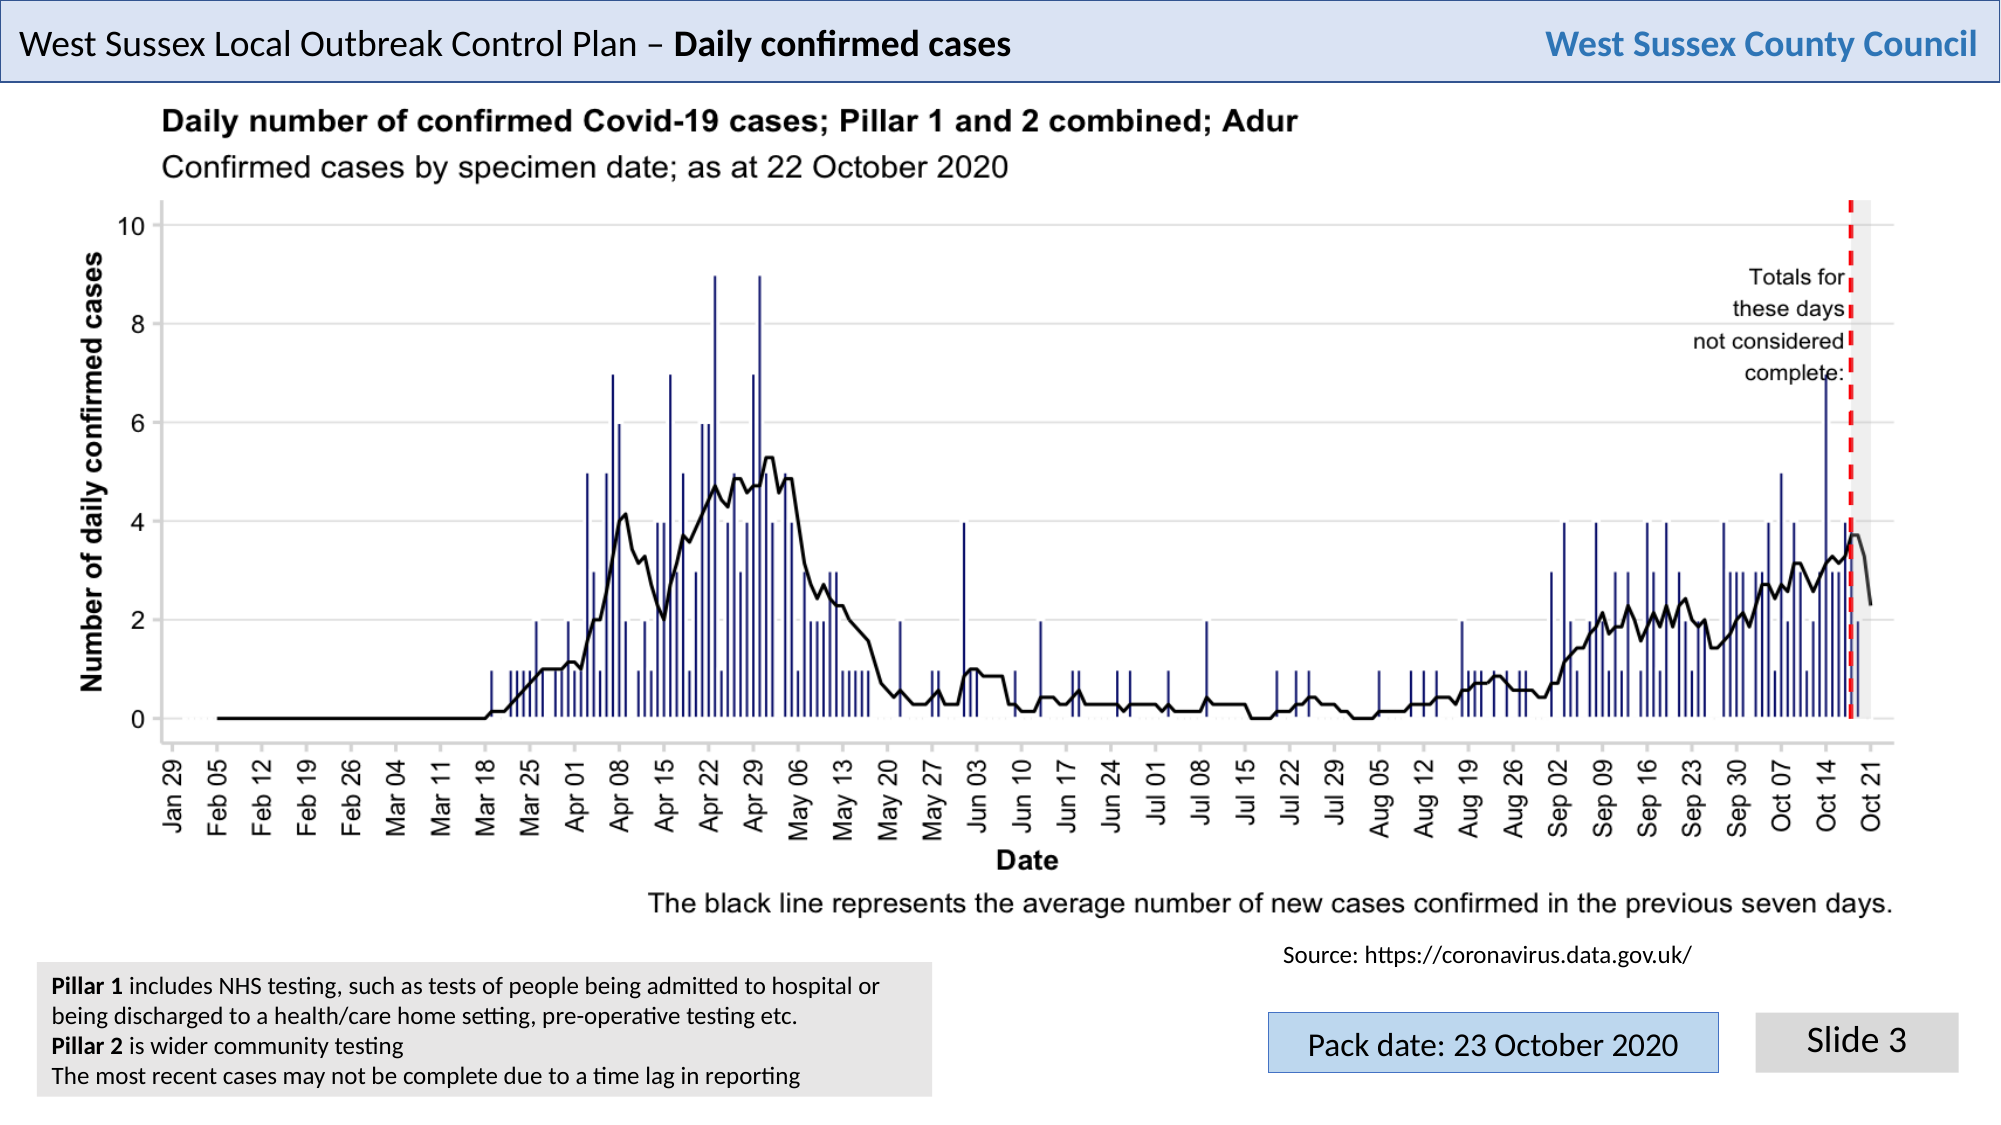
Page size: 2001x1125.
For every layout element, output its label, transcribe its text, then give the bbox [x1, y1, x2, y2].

picture [63, 91, 1912, 935]
list Slide 3 [1755, 1012, 1959, 1073]
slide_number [1268, 1012, 1719, 1073]
list Source: https://coronavirus.data.gov.uk/ [1268, 935, 1912, 995]
